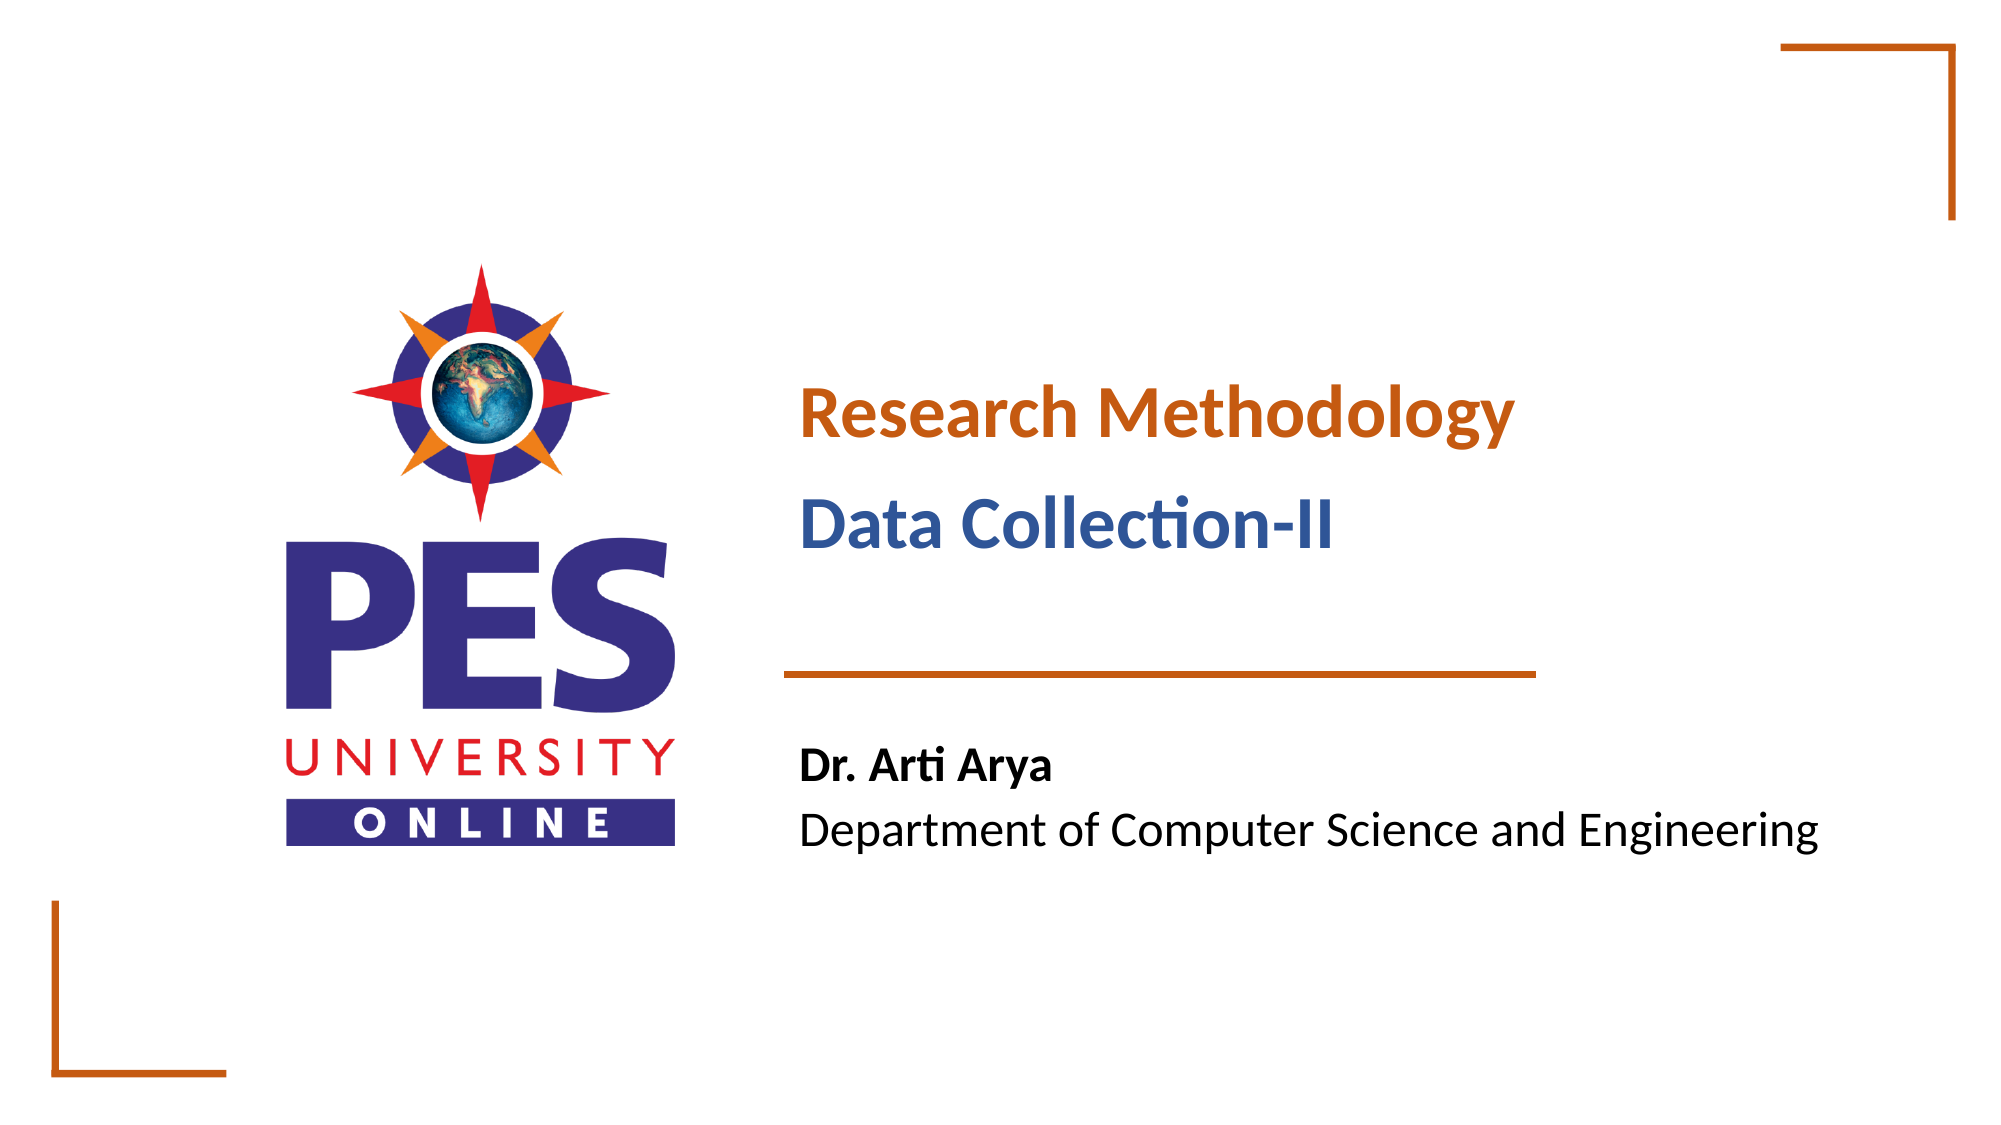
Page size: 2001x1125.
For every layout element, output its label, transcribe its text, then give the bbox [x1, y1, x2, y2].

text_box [1780, 43, 1956, 221]
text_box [51, 900, 227, 1078]
text_box Department of Computer Science and Engineering [784, 789, 2000, 865]
text_box Data Collection-II [784, 466, 2000, 571]
picture [286, 263, 675, 846]
text_box Research Methodology [784, 355, 2000, 460]
text_box Dr. Arti Arya [784, 724, 2000, 789]
